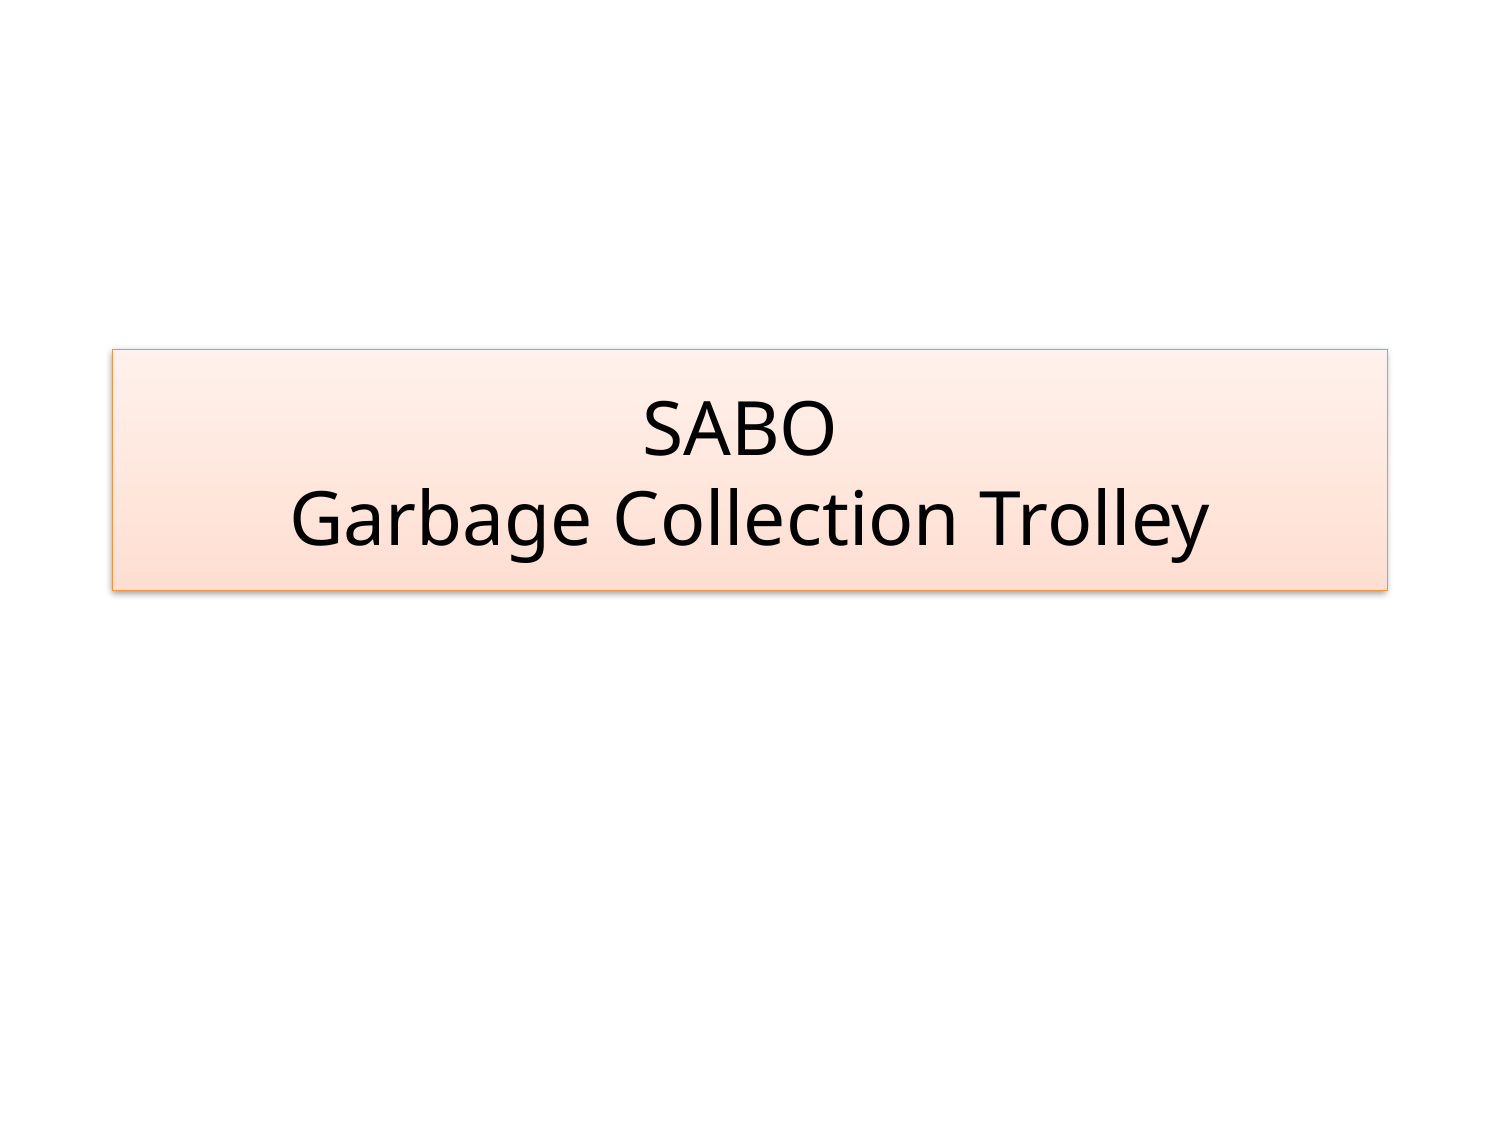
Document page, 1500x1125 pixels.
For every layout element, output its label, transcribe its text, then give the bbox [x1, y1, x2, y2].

title SABO Garbage Collection Trolley [112, 349, 1388, 591]
